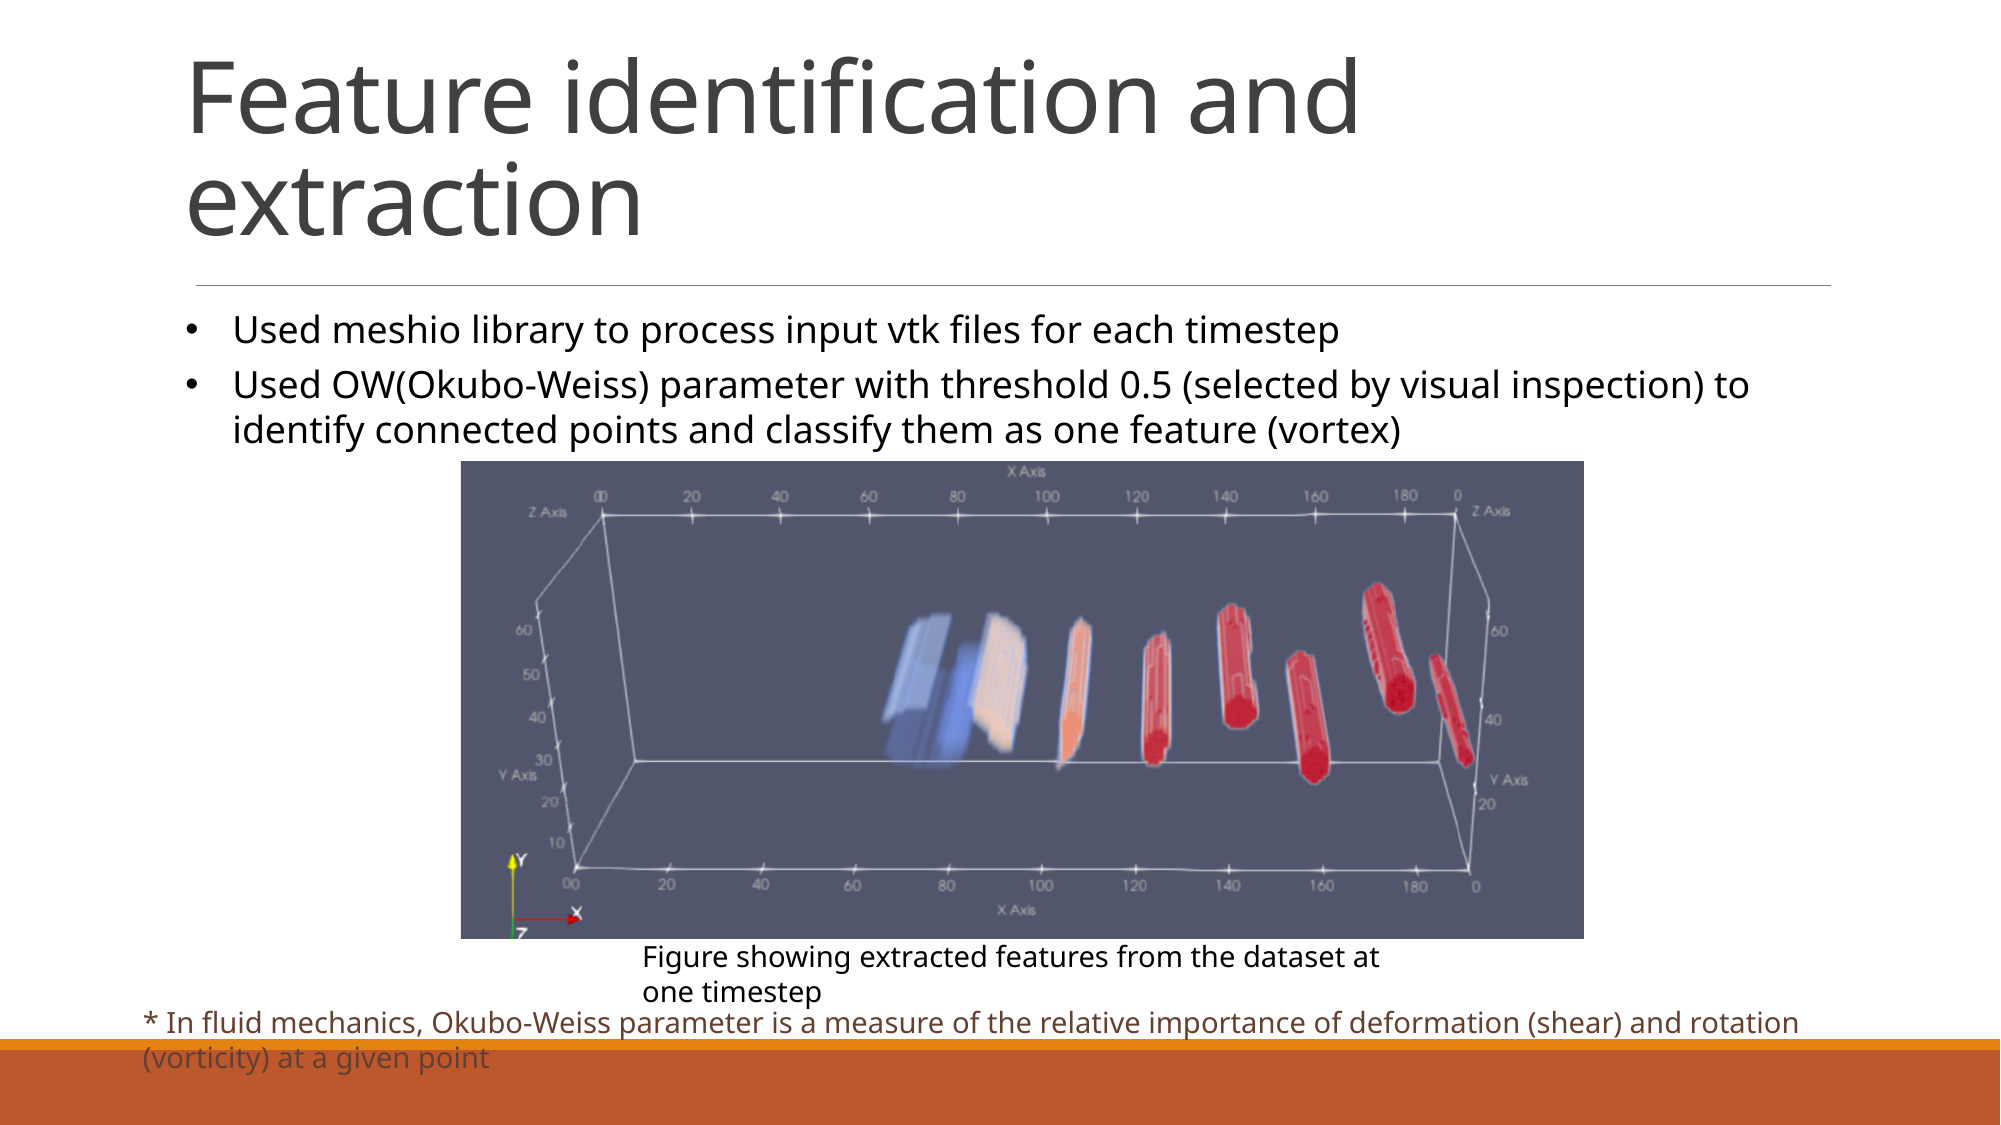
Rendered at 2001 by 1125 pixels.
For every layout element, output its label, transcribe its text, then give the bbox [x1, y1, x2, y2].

text_box * In fluid mechanics, Okubo-Weiss parameter is a measure of the relative importance of deformation (shear) and rotation (vorticity) at a given point [127, 996, 1904, 1082]
title Feature identification and extraction [169, 25, 1820, 264]
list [460, 461, 1587, 939]
text_box Used meshio library to process input vtk files for each timestep Used OW(Okubo-Weiss) parameter with threshold 0.5 (selected by visual inspection) to identify connected points and classify them as one feature (vortex) [170, 298, 1840, 459]
text_box Figure showing extracted features from the dataset at one timestep [627, 948, 1437, 1017]
